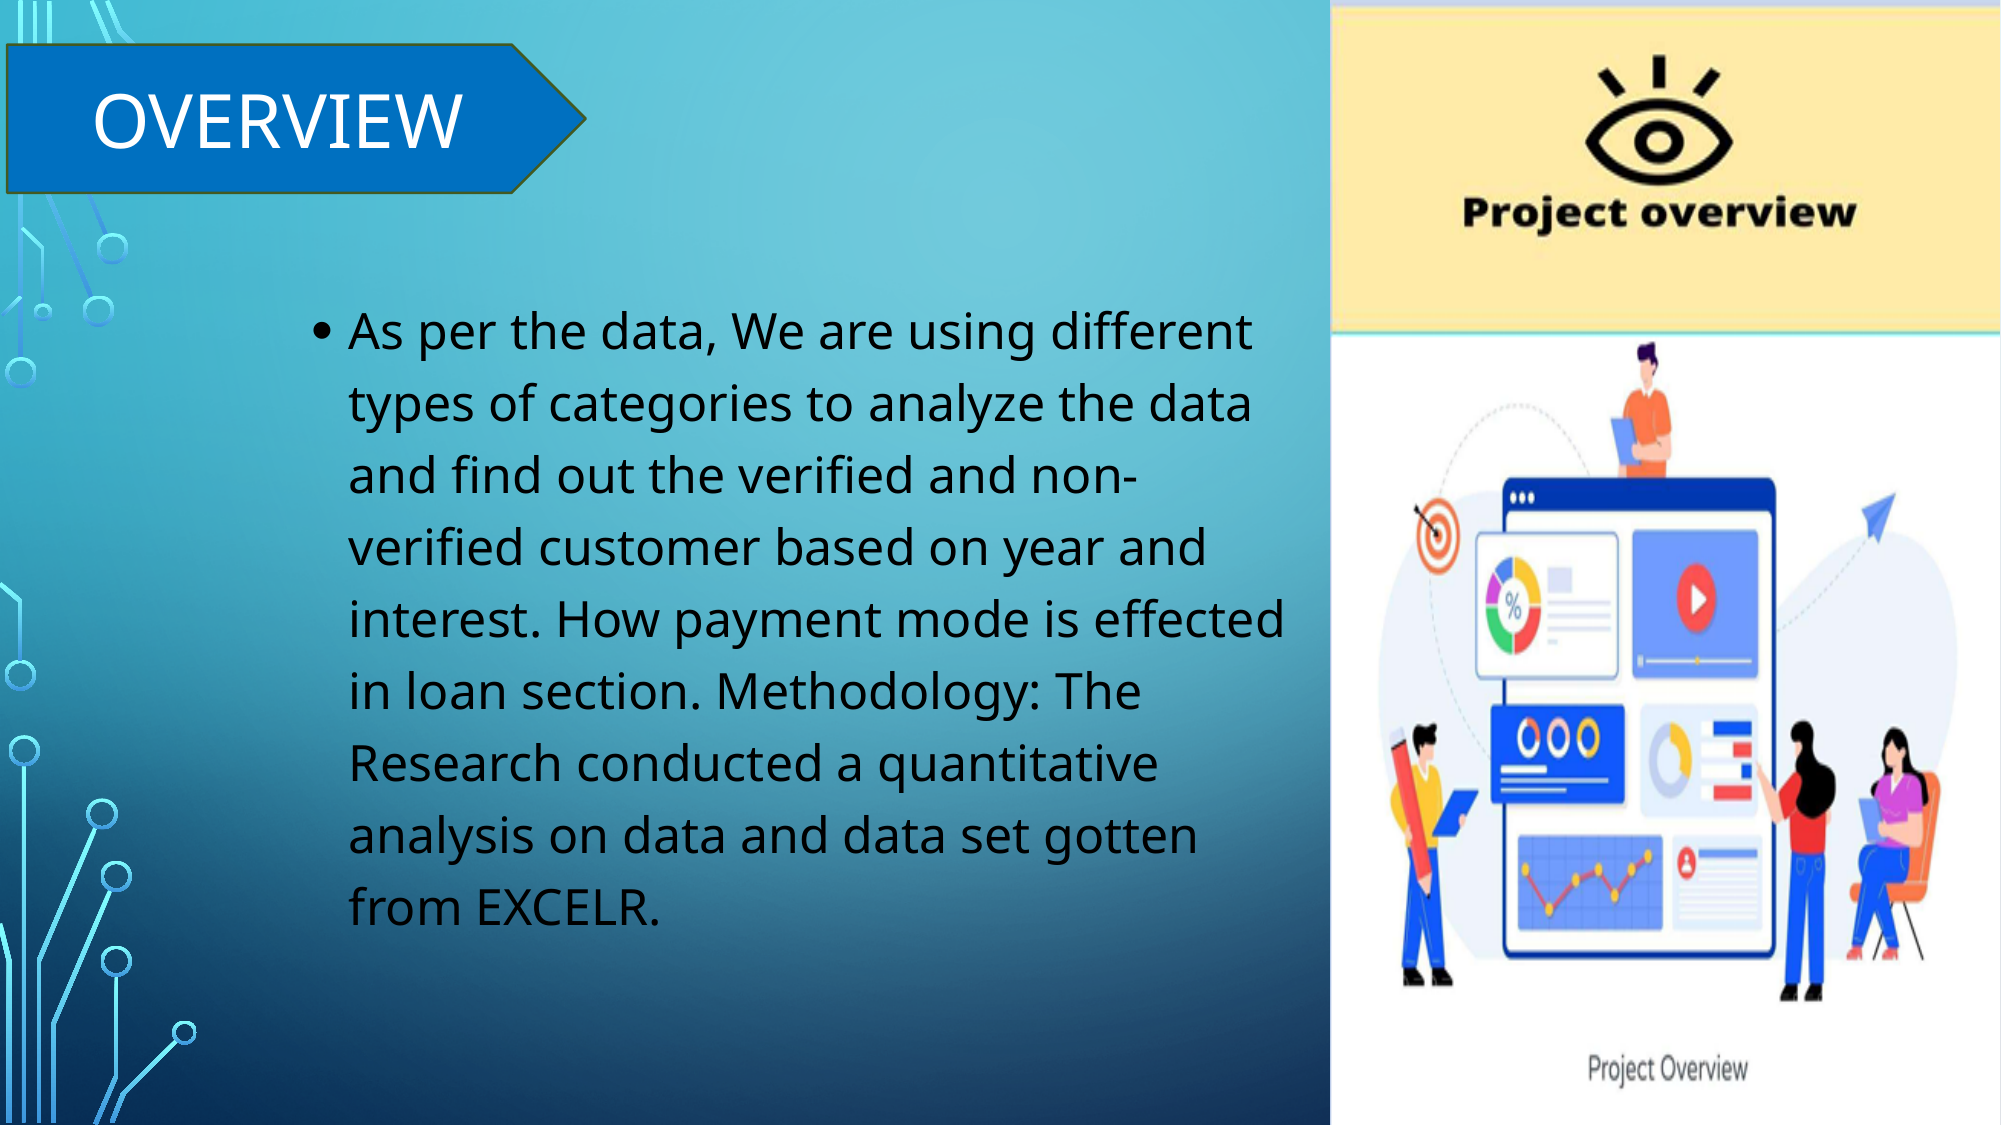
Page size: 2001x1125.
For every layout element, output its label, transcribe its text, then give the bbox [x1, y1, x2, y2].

picture [1330, 0, 2000, 1125]
list As per the data, We are using different types of categories to analyze the data and find out the verified and non-verified customer based on year and interest. How payment mode is effected in loan section. Methodology: The Research conducted a quantitative analysis on data and data set gotten from EXCELR. [296, 280, 1330, 1125]
text_box OVERVIEW [5, 43, 587, 195]
